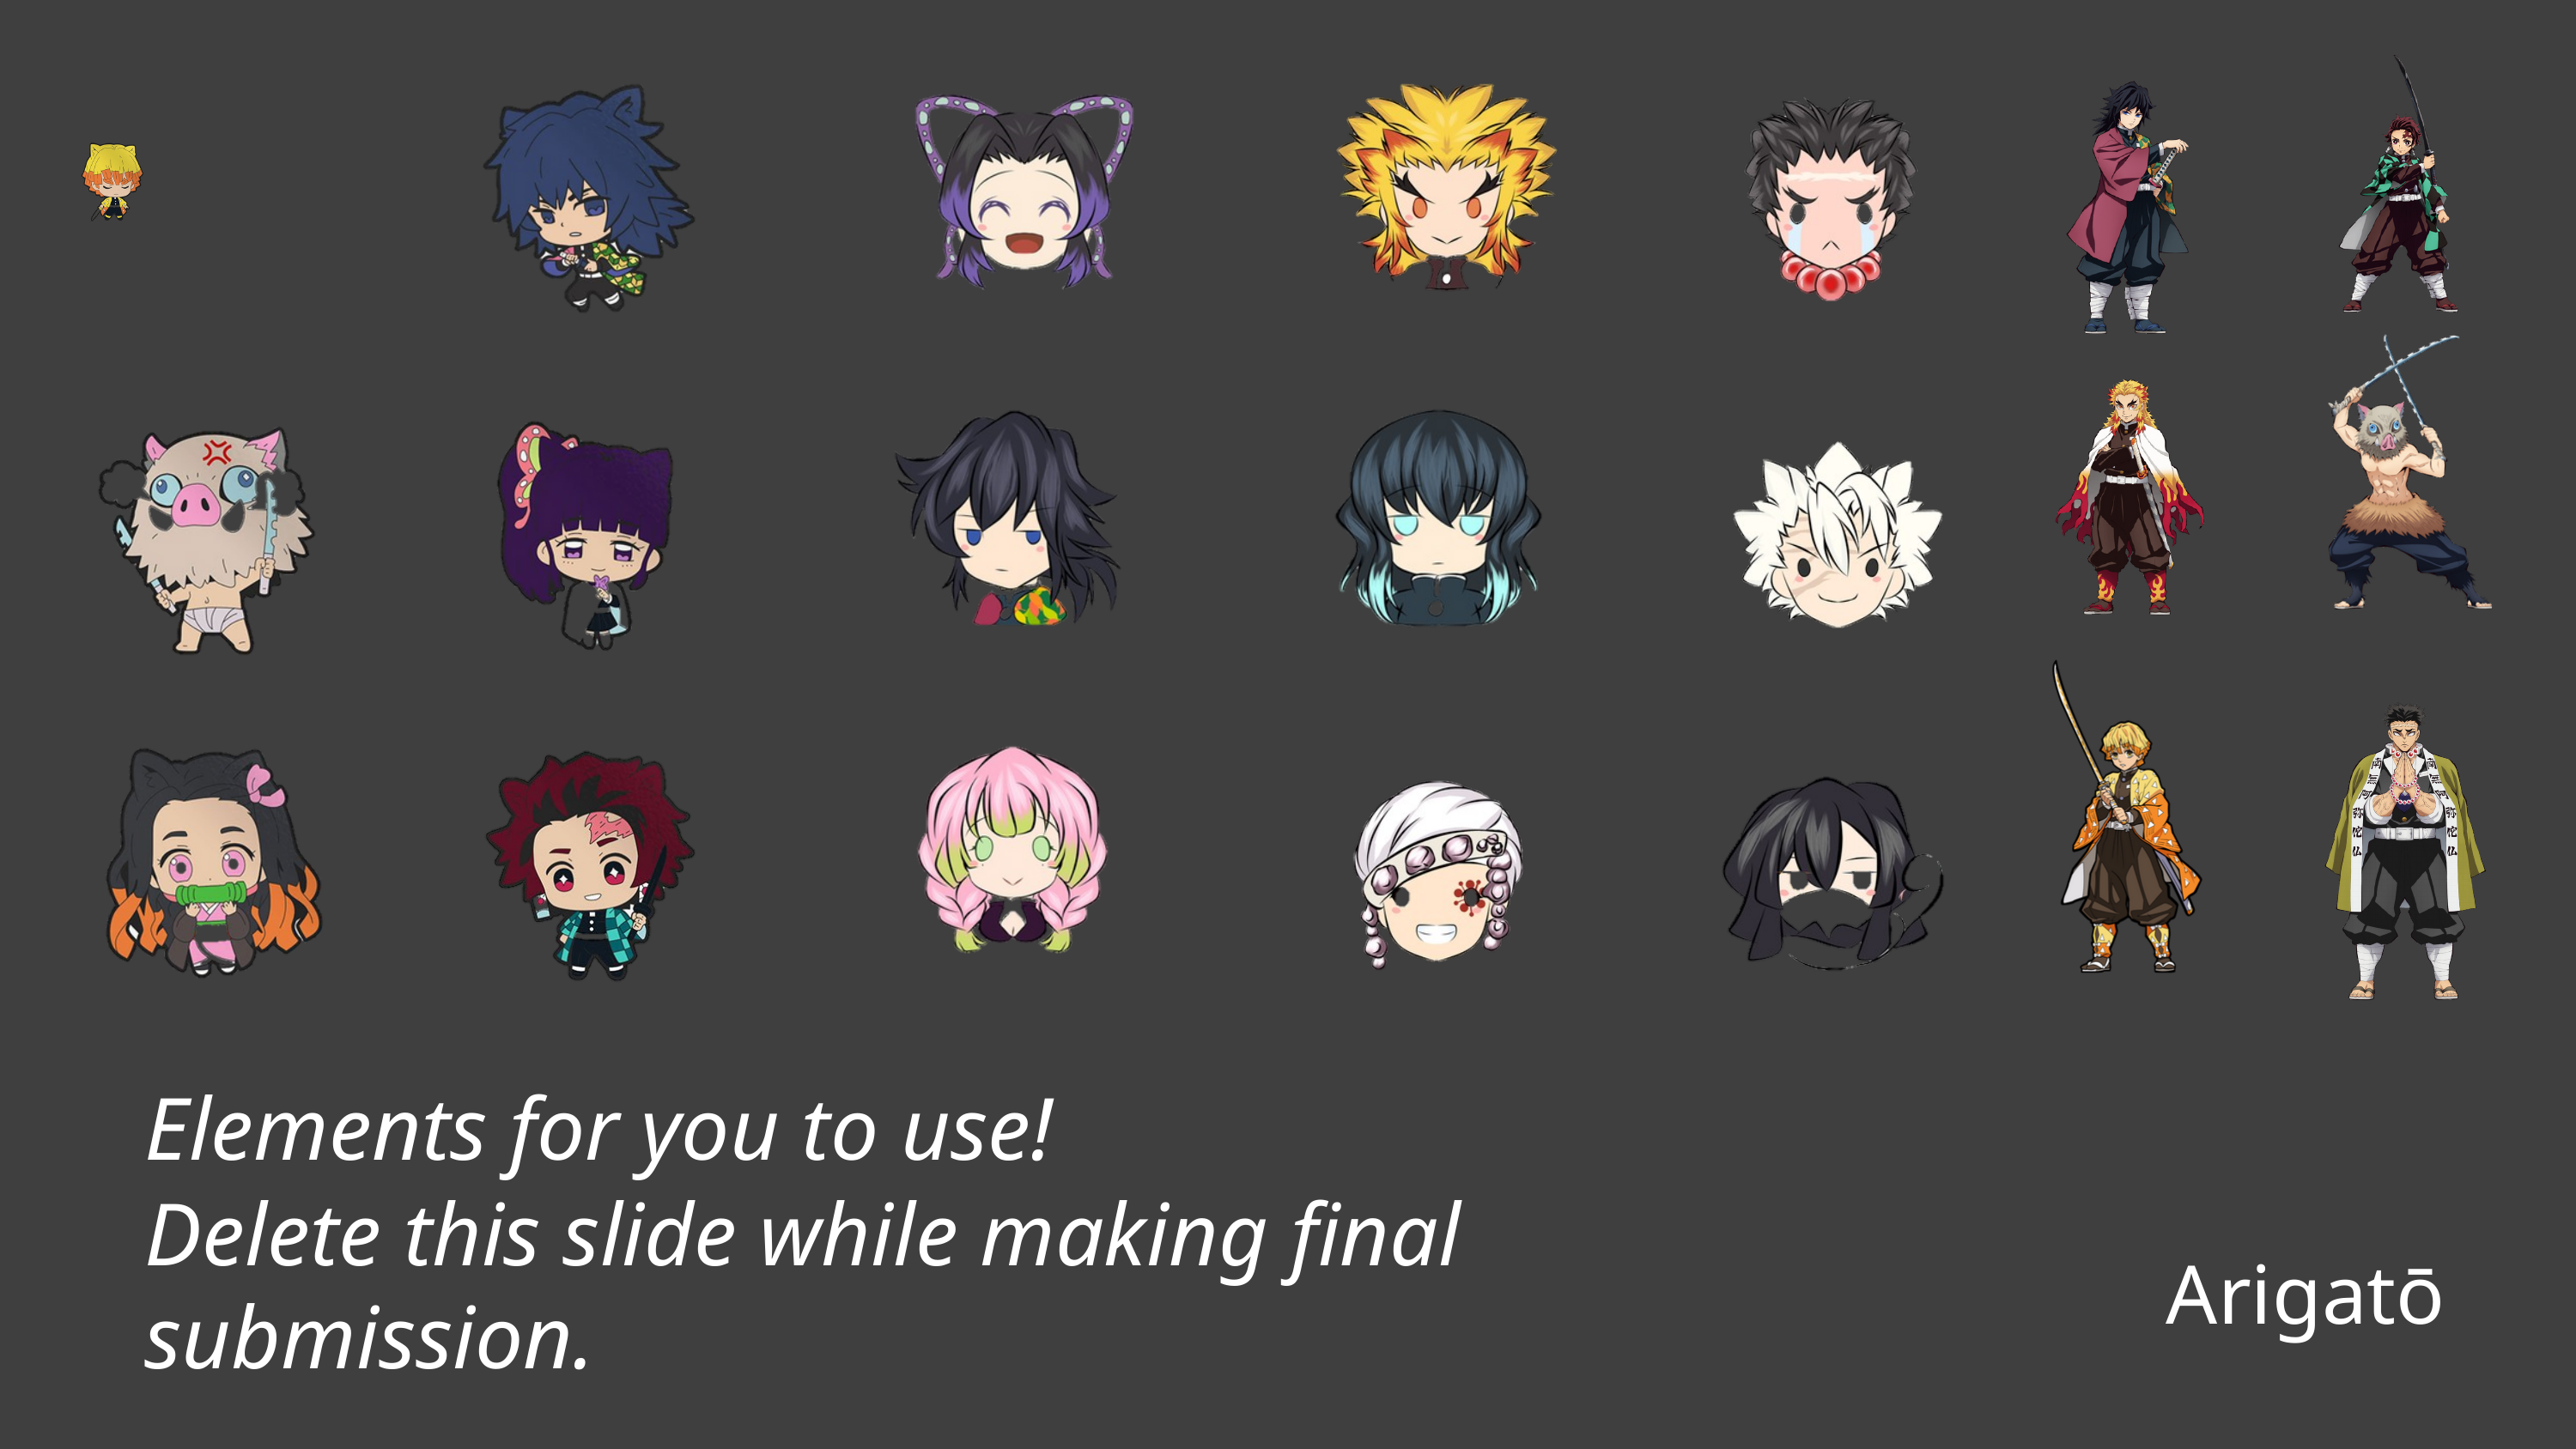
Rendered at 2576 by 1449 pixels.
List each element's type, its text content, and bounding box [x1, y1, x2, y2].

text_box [438, 381, 761, 700]
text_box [1278, 761, 1564, 1001]
text_box Elements for you to use! [144, 1074, 1091, 1178]
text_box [864, 381, 1161, 655]
text_box [2306, 55, 2487, 313]
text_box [879, 718, 1145, 981]
text_box Delete this slide while making final submission. [144, 1179, 1913, 1386]
text_box [2300, 700, 2510, 1001]
text_box [2300, 333, 2493, 609]
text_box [1305, 377, 1644, 653]
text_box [1698, 55, 1973, 360]
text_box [422, 26, 772, 361]
text_box Arigatō [2136, 1235, 2477, 1340]
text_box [71, 38, 366, 360]
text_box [1692, 391, 2005, 694]
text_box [1718, 763, 1953, 975]
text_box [71, 381, 345, 700]
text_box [66, 706, 371, 1017]
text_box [449, 694, 735, 1068]
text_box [1297, 46, 1617, 360]
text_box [864, 42, 1189, 299]
text_box [2044, 377, 2211, 616]
text_box [1951, 647, 2304, 1001]
text_box [2066, 81, 2189, 334]
